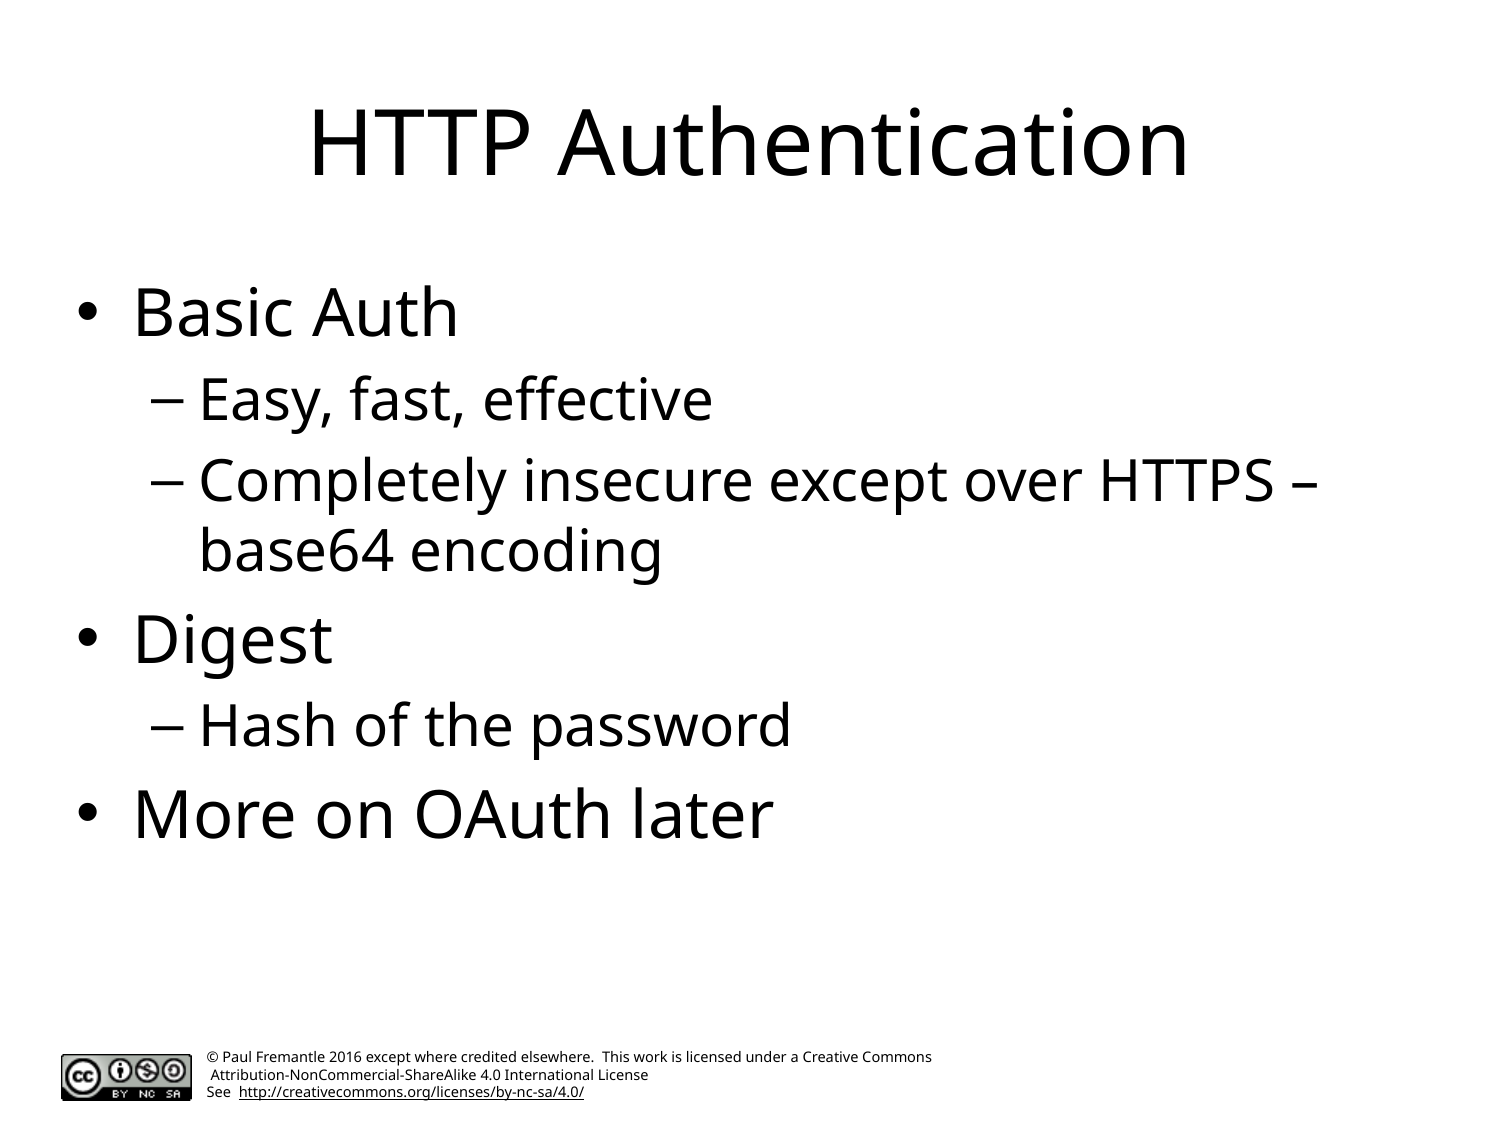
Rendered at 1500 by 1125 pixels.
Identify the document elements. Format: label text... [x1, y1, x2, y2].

list Basic Auth Easy, fast, effective Completely insecure except over HTTPS – base64 encoding Digest Hash of the password More on OAuth later [61, 262, 1412, 1005]
title HTTP Authentication [75, 45, 1425, 233]
picture [61, 1054, 192, 1101]
